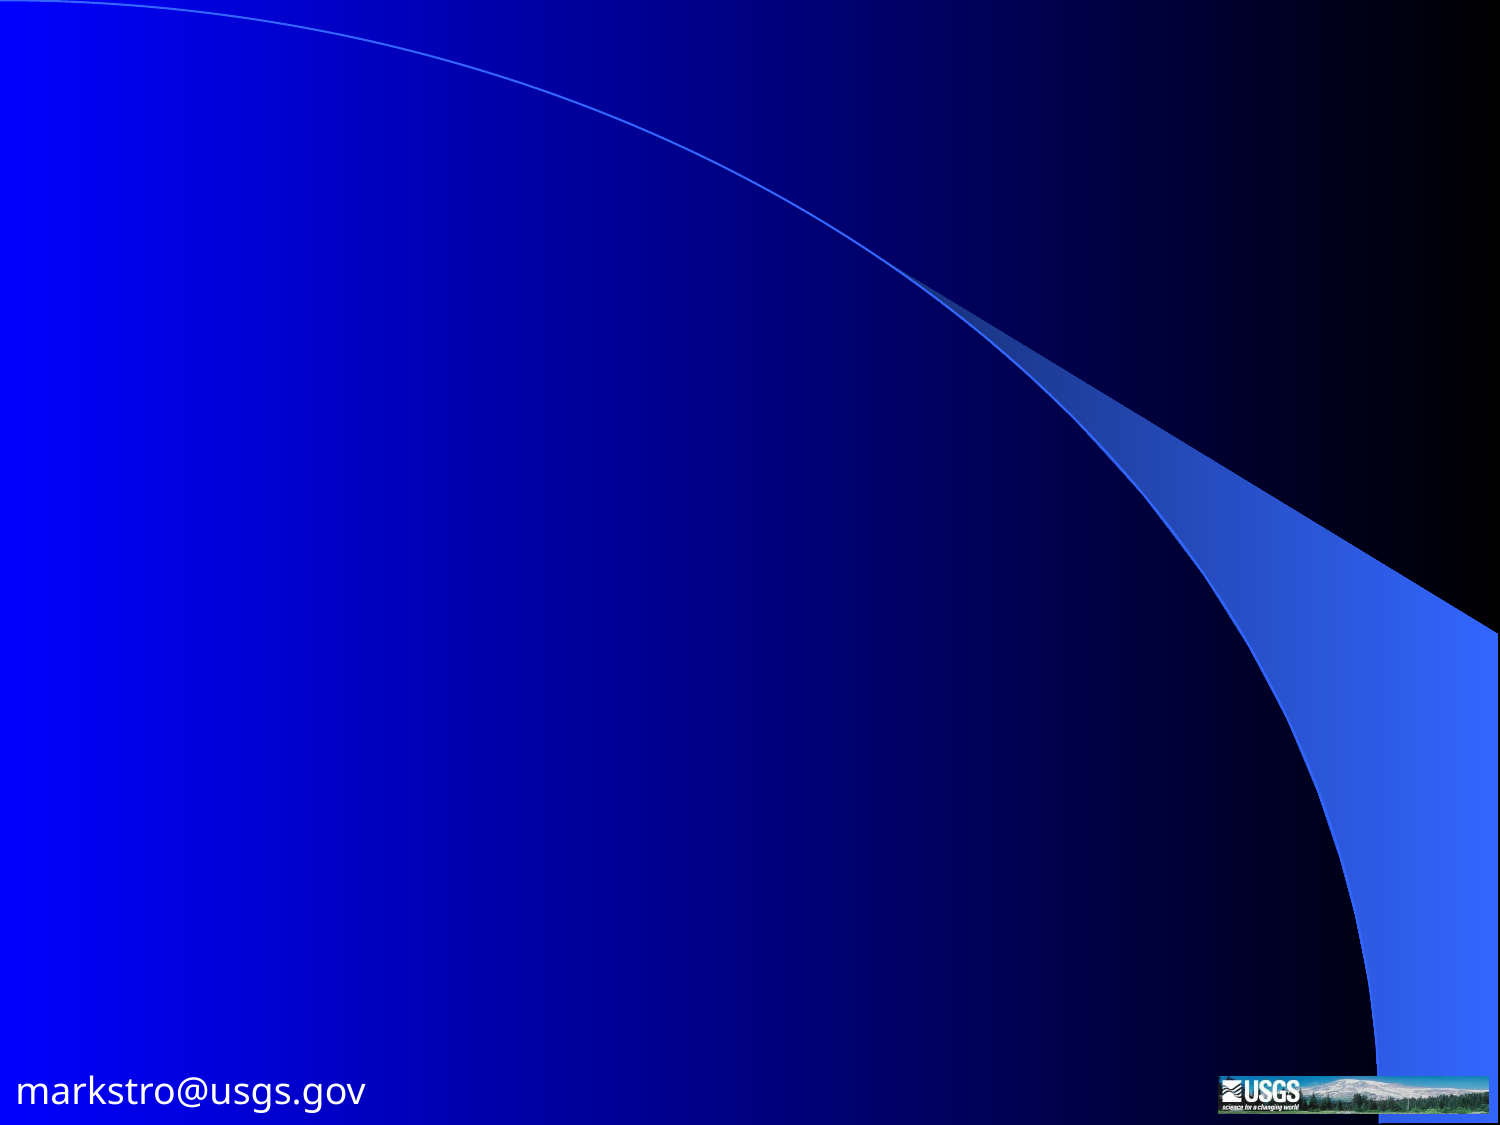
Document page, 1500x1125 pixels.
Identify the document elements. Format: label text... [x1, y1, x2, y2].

picture [1218, 1076, 1489, 1114]
slide_number markstro@usgs.gov [0, 1052, 449, 1125]
